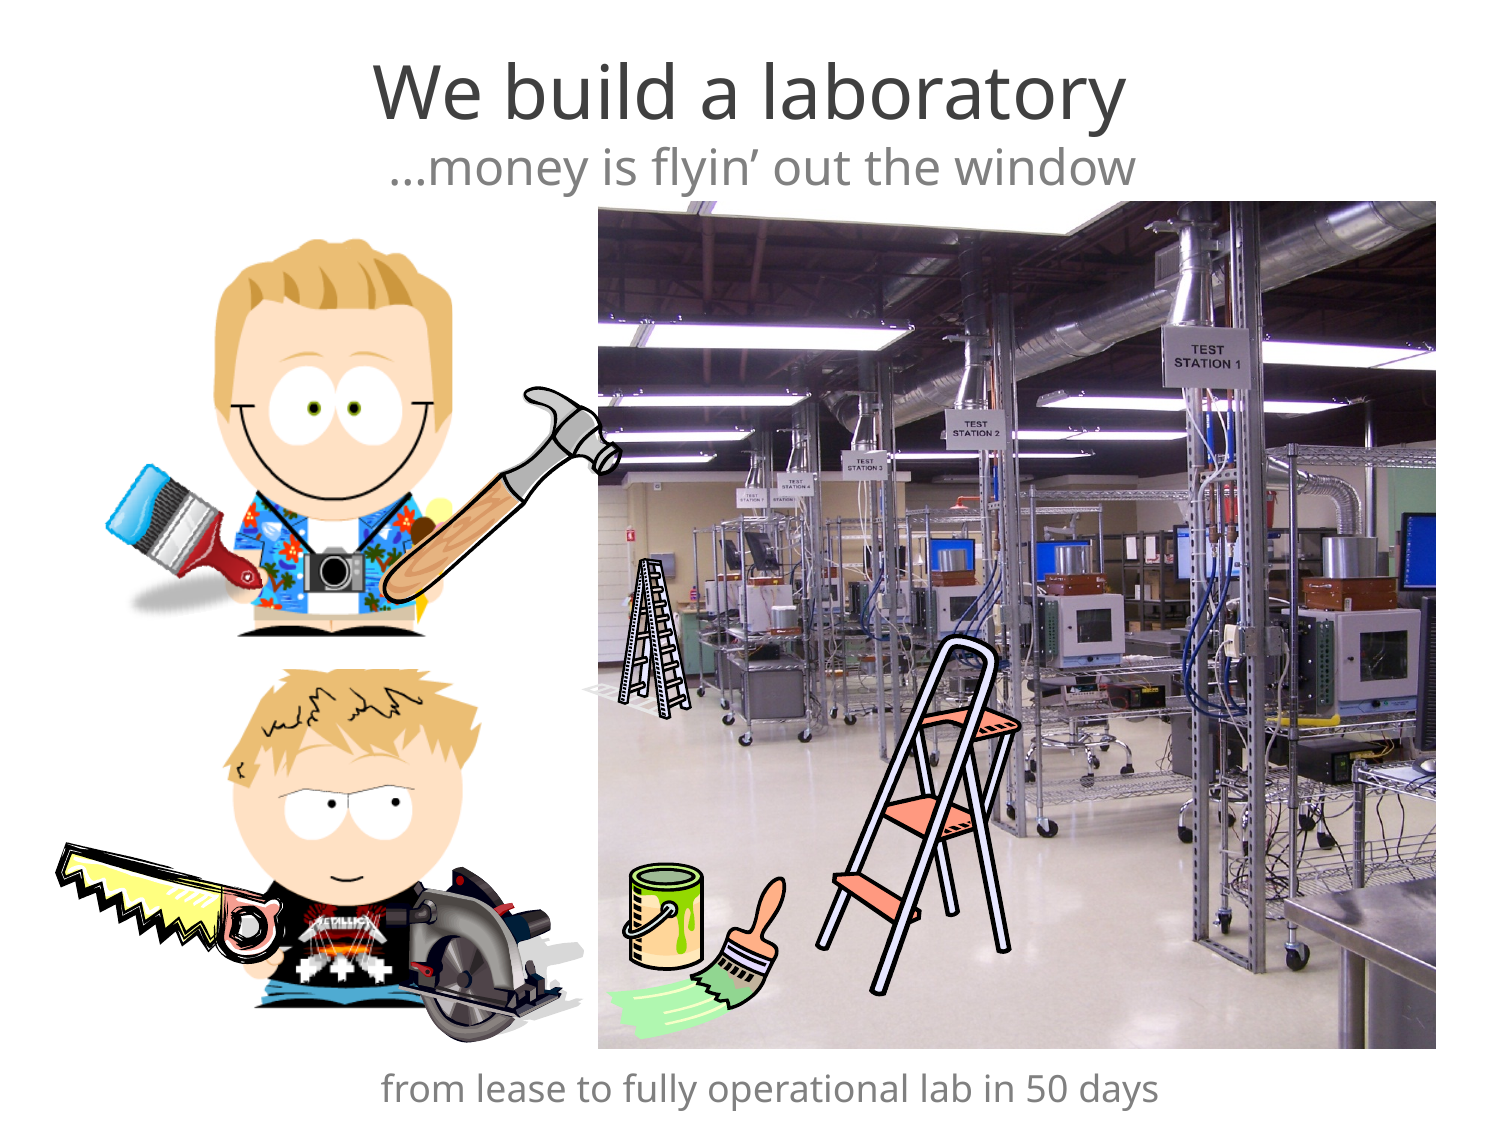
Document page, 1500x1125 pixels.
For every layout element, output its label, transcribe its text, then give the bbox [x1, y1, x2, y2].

text_box from lease to fully operational lab in 50 days [365, 1057, 1176, 1118]
title We build a laboratory …money is flyin’ out the window [37, 37, 1463, 166]
picture [89, 232, 543, 655]
picture [67, 201, 1443, 1050]
